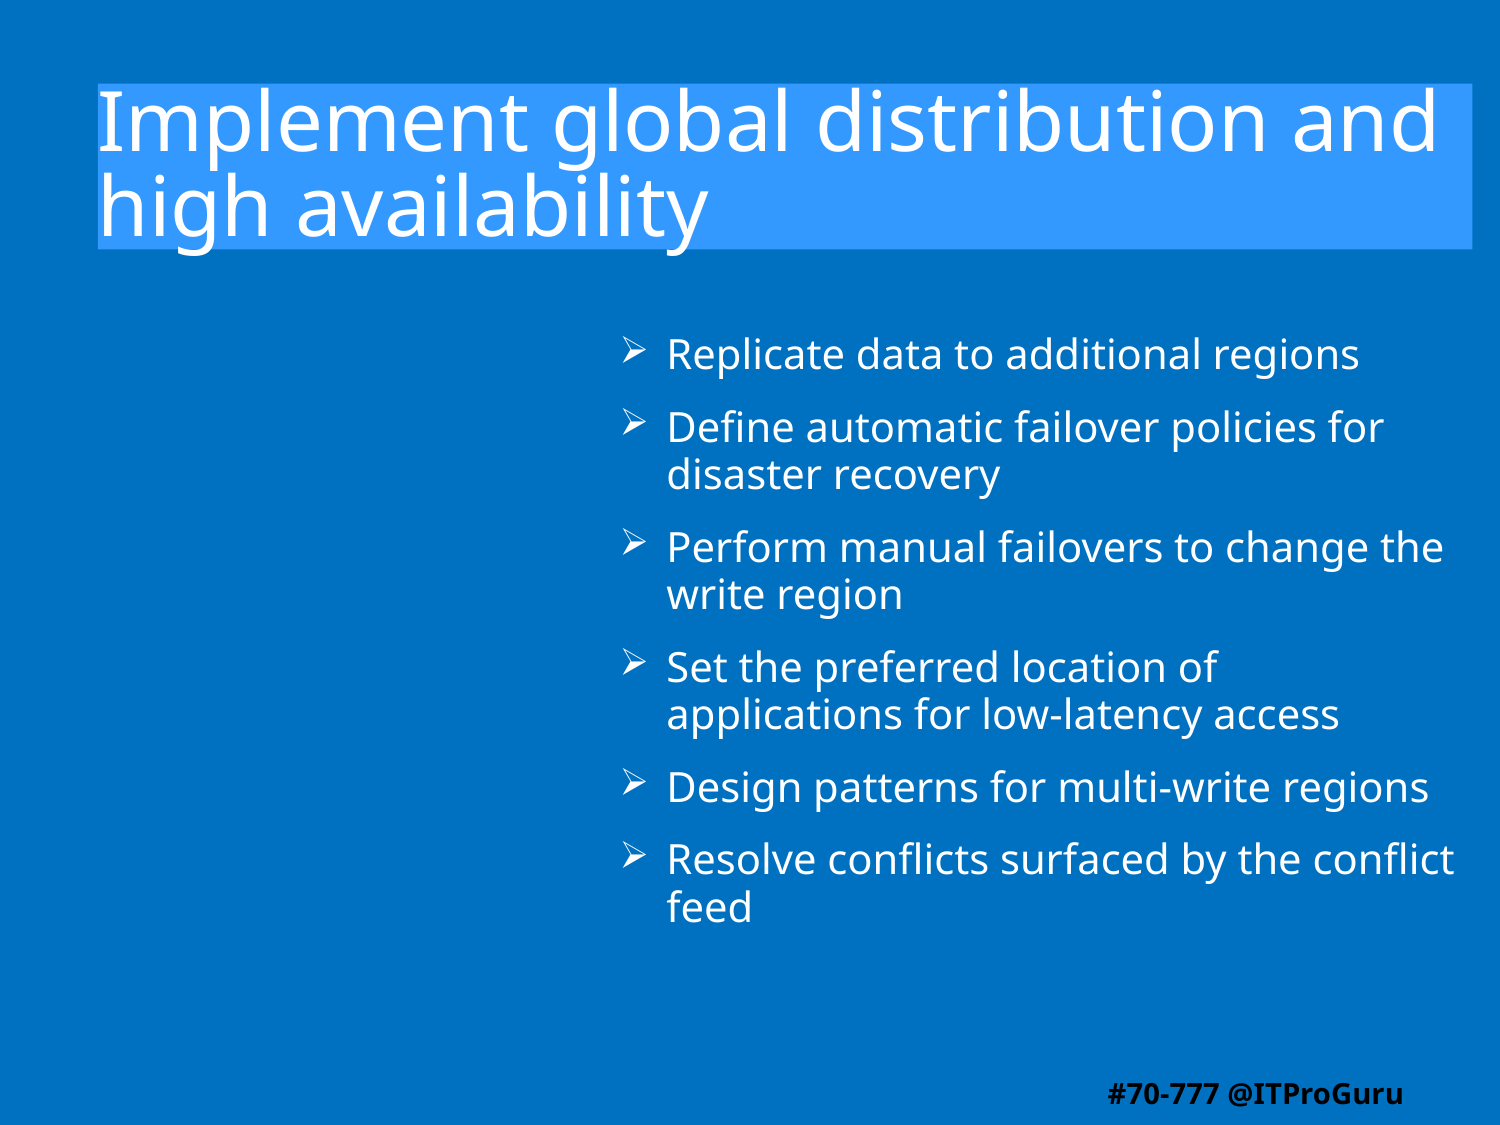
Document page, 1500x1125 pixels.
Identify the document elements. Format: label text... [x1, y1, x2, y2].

title Implement global distribution and high availability [97, 83, 1473, 250]
subtitle Replicate data to additional regions Define automatic failover policies for disaster recovery Perform manual failovers to change the write region Set the preferred location of applications for low-latency access Design patterns for multi-write regions Resolve conflicts surfaced by the conflict feed [604, 324, 1473, 936]
